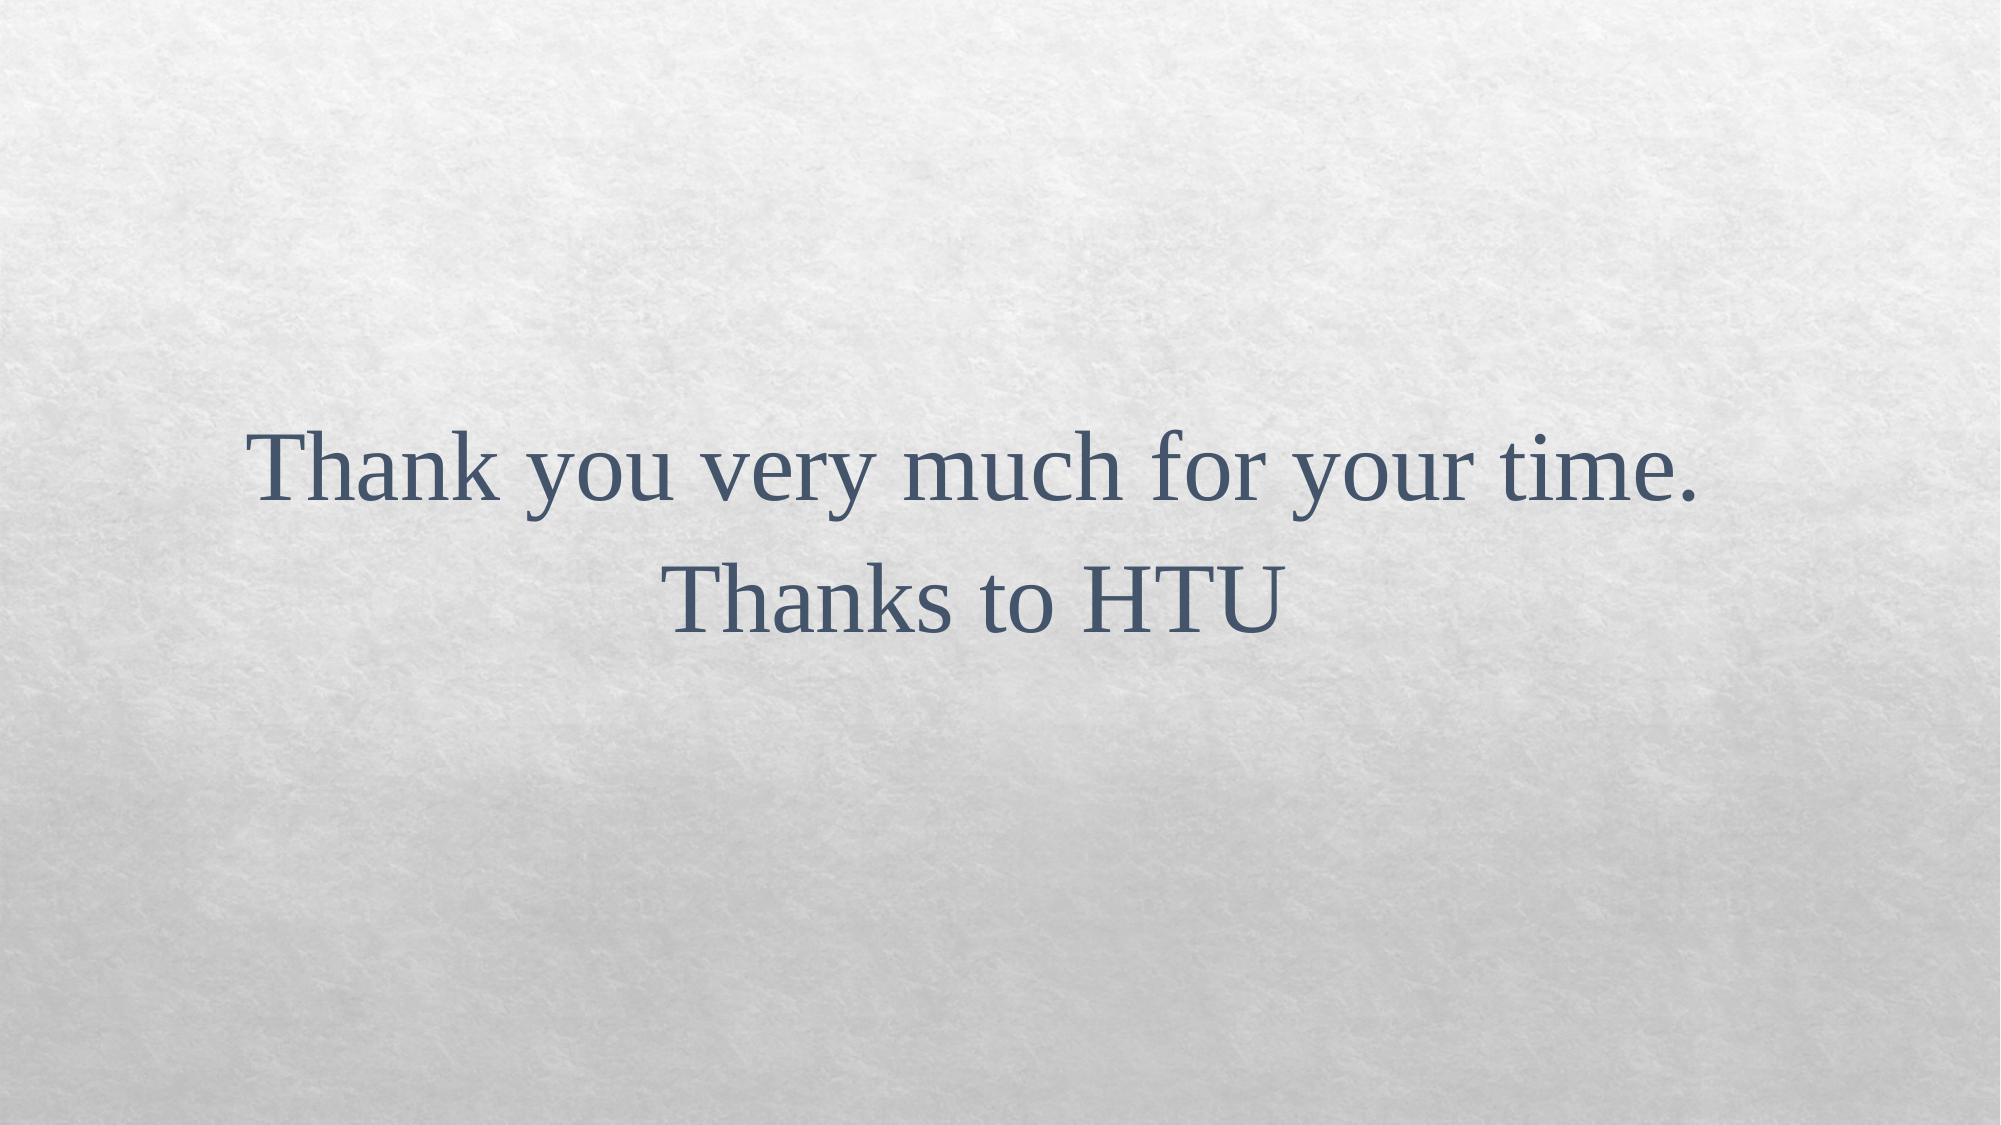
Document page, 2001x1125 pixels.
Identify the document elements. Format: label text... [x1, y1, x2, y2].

text_box Thank you very much for your time. Thanks to HTU [173, 392, 1775, 670]
